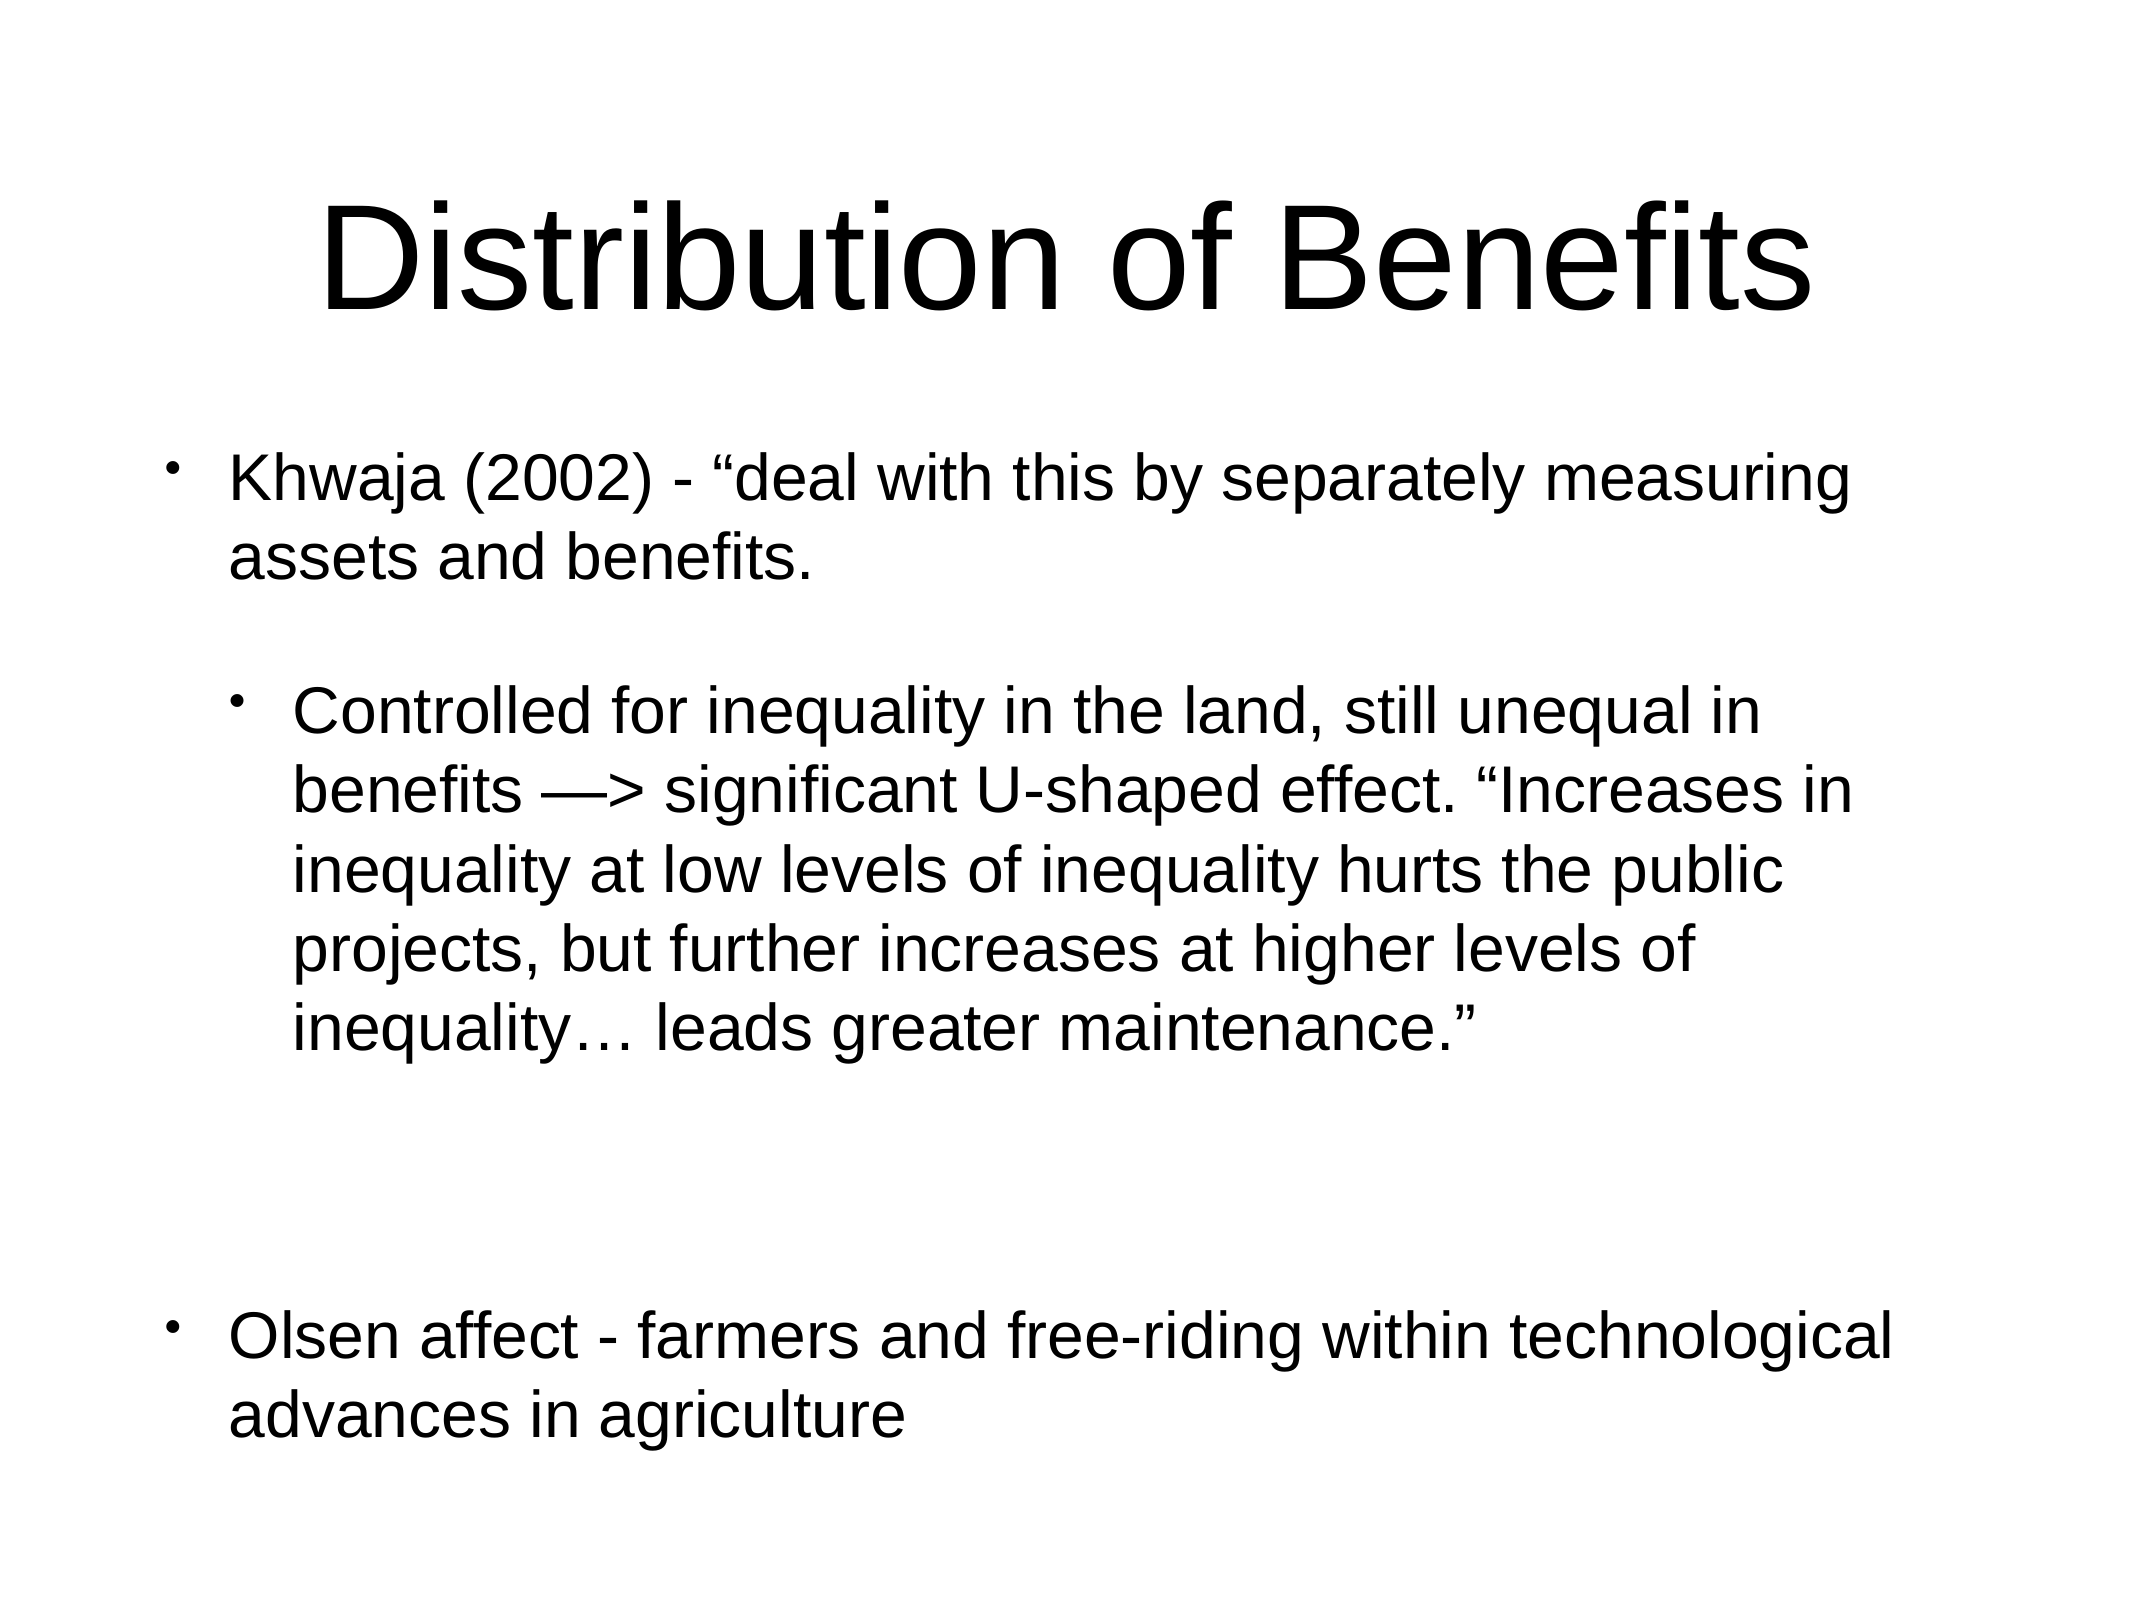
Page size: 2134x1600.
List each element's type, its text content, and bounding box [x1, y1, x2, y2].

title Distribution of Benefits [155, 72, 1978, 426]
list Khwaja (2002) - “deal with this by separately measuring assets and benefits. Controlled for inequality in the land, still unequal in benefits —> significant U-shaped effect. “Increases in inequality at low levels of inequality hurts the public projects, but further increases at higher levels of inequality… leads greater maintenance.” Olsen affect - farmers and free-riding within technological advances in agriculture [155, 426, 1978, 1459]
